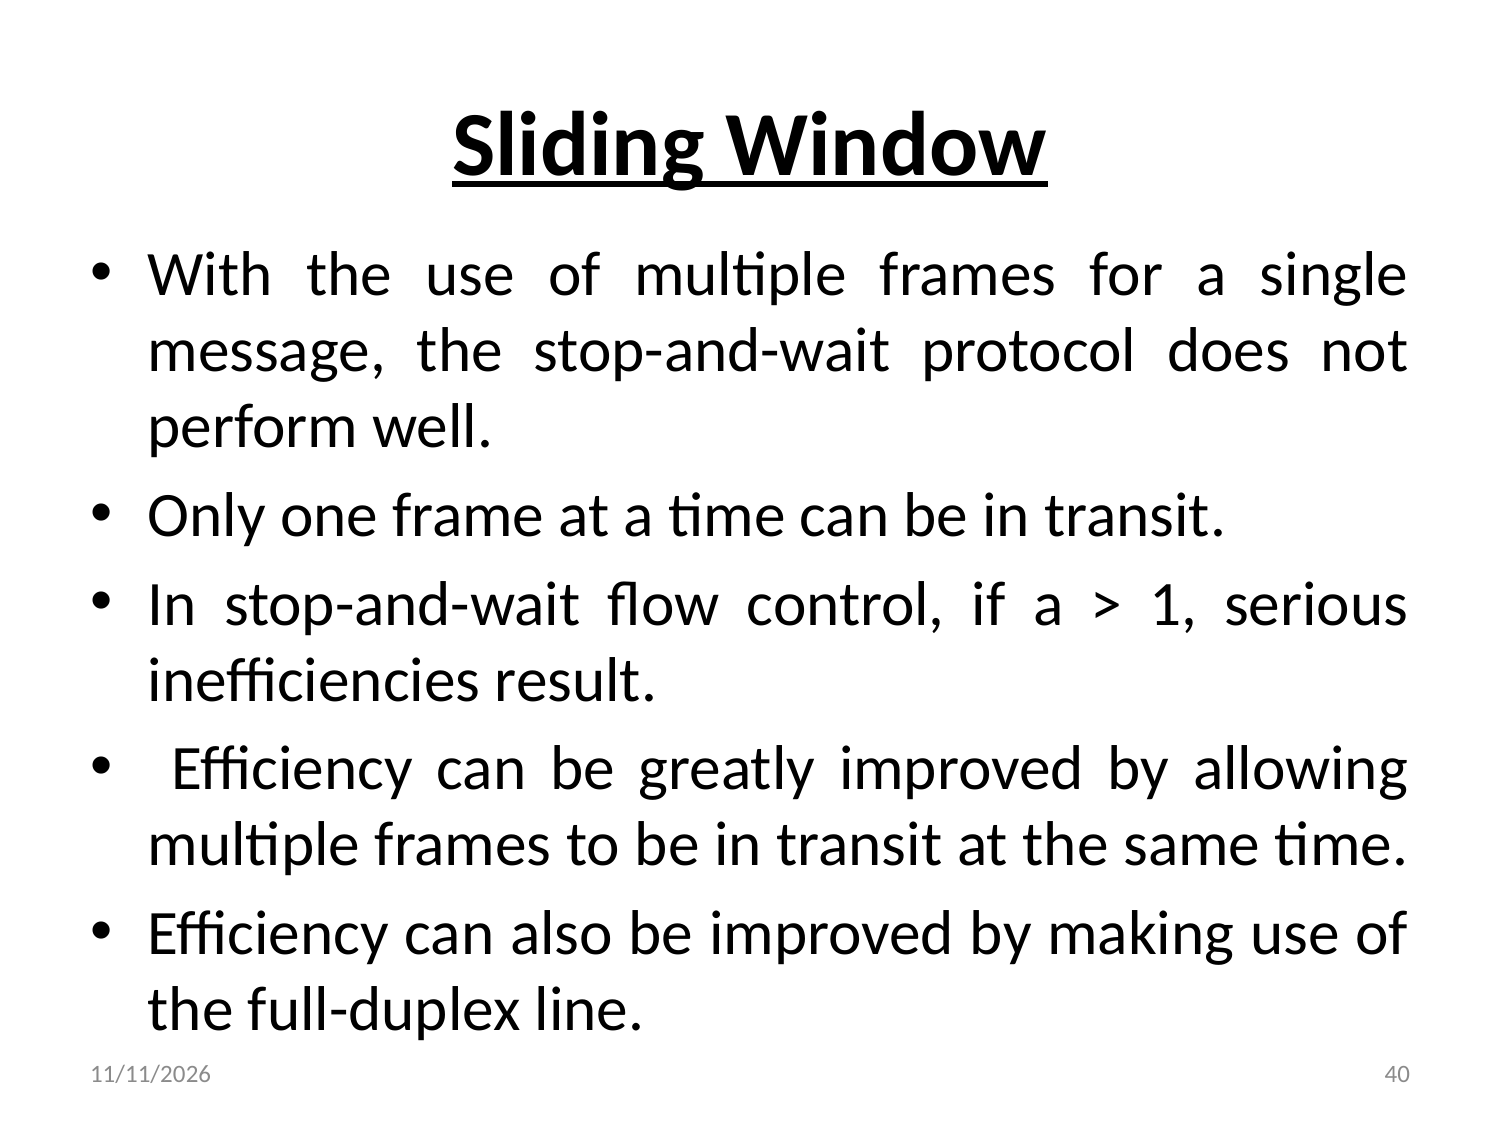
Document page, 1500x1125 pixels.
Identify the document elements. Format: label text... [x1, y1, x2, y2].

title Sliding Window [75, 45, 1425, 224]
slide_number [75, 1042, 425, 1103]
list With the use of multiple frames for a single message, the stop-and-wait protocol does not perform well. Only one frame at a time can be in transit. In stop-and-wait flow control, if a > 1, serious inefficiencies result. Efficiency can be greatly improved by allowing multiple frames to be in transit at the same time. Efficiency can also be improved by making use of the full-duplex line. [75, 224, 1425, 1063]
slide_number 40 [1074, 1042, 1425, 1103]
